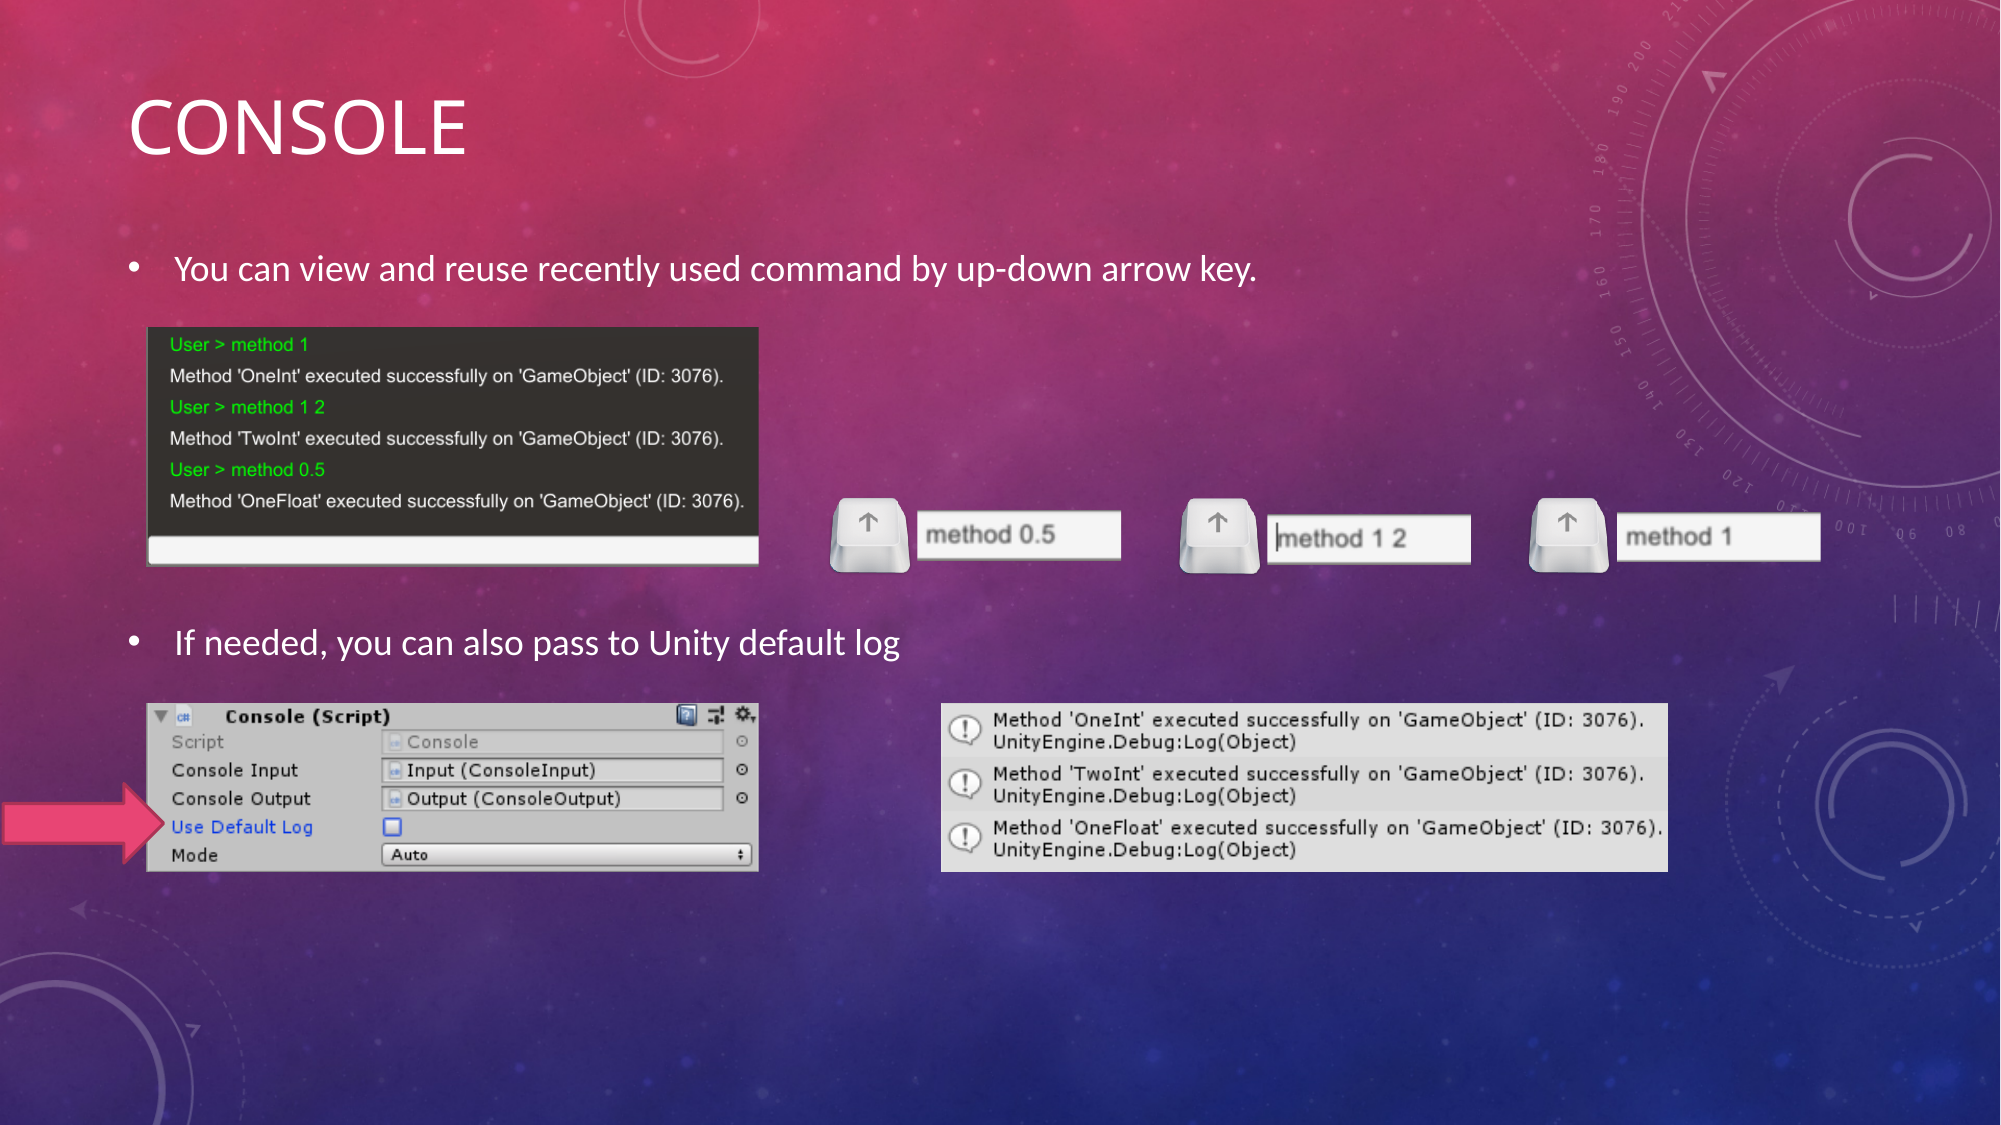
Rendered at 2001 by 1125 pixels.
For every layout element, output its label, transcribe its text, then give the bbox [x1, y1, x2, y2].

text_box [1, 782, 140, 865]
text_box If needed, you can also pass to Unity default log [112, 610, 1775, 821]
picture [0, 0, 2001, 1125]
list You can view and reuse recently used command by up-down arrow key. [112, 236, 1775, 447]
title Console [112, 33, 1775, 215]
